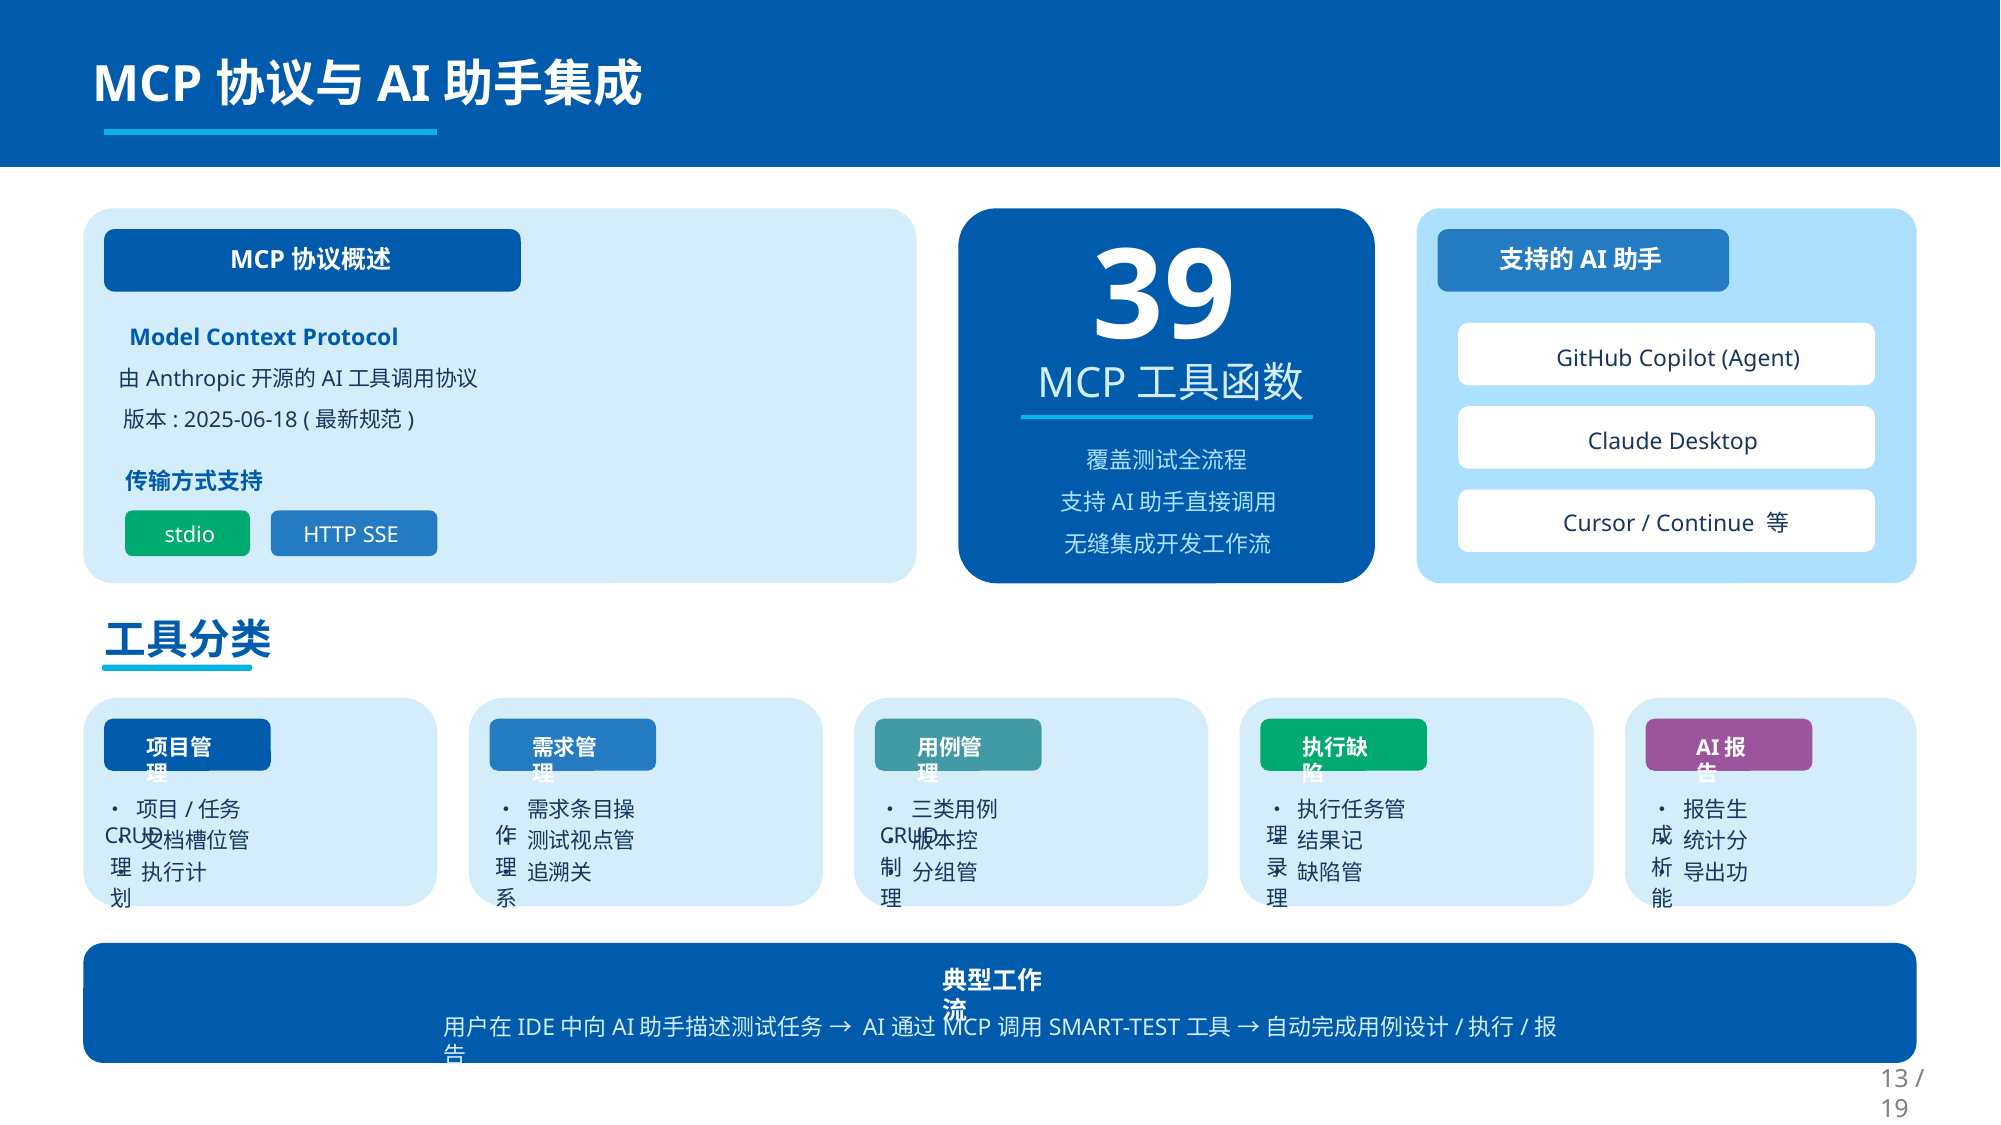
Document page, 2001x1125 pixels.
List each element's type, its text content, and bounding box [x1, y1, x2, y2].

text_box 用例管理 [900, 723, 1021, 770]
text_box • 测试视点管理 [478, 817, 674, 863]
text_box • 项目/任务CRUD [87, 786, 323, 832]
text_box [1437, 229, 1730, 292]
text_box Cursor / Continue 等 [1548, 500, 1805, 544]
text_box [0, 0, 2000, 167]
text_box 需求管理 [515, 723, 636, 770]
text_box • 导出功能 [1634, 848, 1787, 895]
text_box [468, 697, 823, 907]
text_box AI报告 [1679, 723, 1785, 770]
text_box MCP工具函数 [1022, 348, 1319, 414]
text_box [1625, 697, 1917, 907]
text_box • 需求条目操作 [478, 786, 674, 823]
text_box [1458, 406, 1875, 469]
text_box [104, 129, 438, 136]
text_box 覆盖测试全流程 [1072, 438, 1263, 479]
text_box [1458, 322, 1875, 386]
text_box 执行缺陷 [1285, 723, 1407, 770]
text_box [1239, 697, 1594, 907]
text_box 传输方式支持 [110, 459, 279, 502]
text_box 版本: 2025-06-18 (最新规范) [109, 398, 429, 440]
text_box [270, 510, 438, 557]
text_box 支持的AI助手 [1484, 236, 1678, 282]
text_box 项目管理 [129, 723, 250, 770]
text_box • 执行计划 [93, 848, 245, 895]
text_box [0, 167, 2000, 1125]
text_box 39 [1078, 206, 1251, 348]
text_box [125, 510, 251, 557]
text_box 用户在IDE中向AI助手描述测试任务 → AI通过MCP调用SMART-TEST工具 → 自动完成用例设计/执行/报告 [426, 1003, 1597, 1050]
text_box 13 / 19 [1863, 1052, 1977, 1103]
text_box [1416, 208, 1917, 584]
text_box • 分组管理 [863, 848, 1016, 895]
text_box • 版本控制 [863, 817, 1016, 855]
text_box [854, 697, 1209, 907]
text_box • 统计分析 [1634, 817, 1787, 855]
text_box 无缝集成开发工作流 [1049, 521, 1287, 564]
text_box GitHub Copilot (Agent) [1541, 336, 1816, 379]
text_box • 文档槽位管理 [93, 817, 289, 863]
text_box MCP协议概述 [215, 236, 407, 282]
text_box stdio [149, 513, 230, 555]
text_box • 结果记录 [1249, 817, 1402, 855]
text_box 典型工作流 [924, 954, 1084, 1003]
text_box MCP协议与AI助手集成 [77, 44, 658, 120]
text_box [83, 942, 1917, 1063]
text_box 工具分类 [90, 605, 287, 670]
text_box HTTP SSE [288, 513, 414, 555]
text_box [83, 208, 917, 584]
text_box [104, 229, 521, 292]
text_box 由Anthropic开源的AI工具调用协议 [104, 357, 494, 398]
text_box [1260, 718, 1428, 771]
text_box [489, 718, 657, 771]
text_box [1645, 718, 1813, 771]
text_box • 执行任务管理 [1249, 786, 1445, 832]
text_box [83, 697, 438, 907]
text_box Claude Desktop [1573, 419, 1774, 462]
text_box • 报告生成 [1634, 786, 1787, 823]
text_box 支持AI助手直接调用 [1045, 479, 1293, 523]
text_box • 追溯关系 [478, 848, 631, 895]
text_box [958, 208, 1375, 584]
text_box Model Context Protocol [114, 315, 414, 357]
text_box • 缺陷管理 [1249, 848, 1402, 895]
text_box • 三类用例CRUD [862, 786, 1080, 832]
text_box [1458, 489, 1875, 552]
text_box [104, 718, 271, 771]
text_box [874, 718, 1042, 771]
